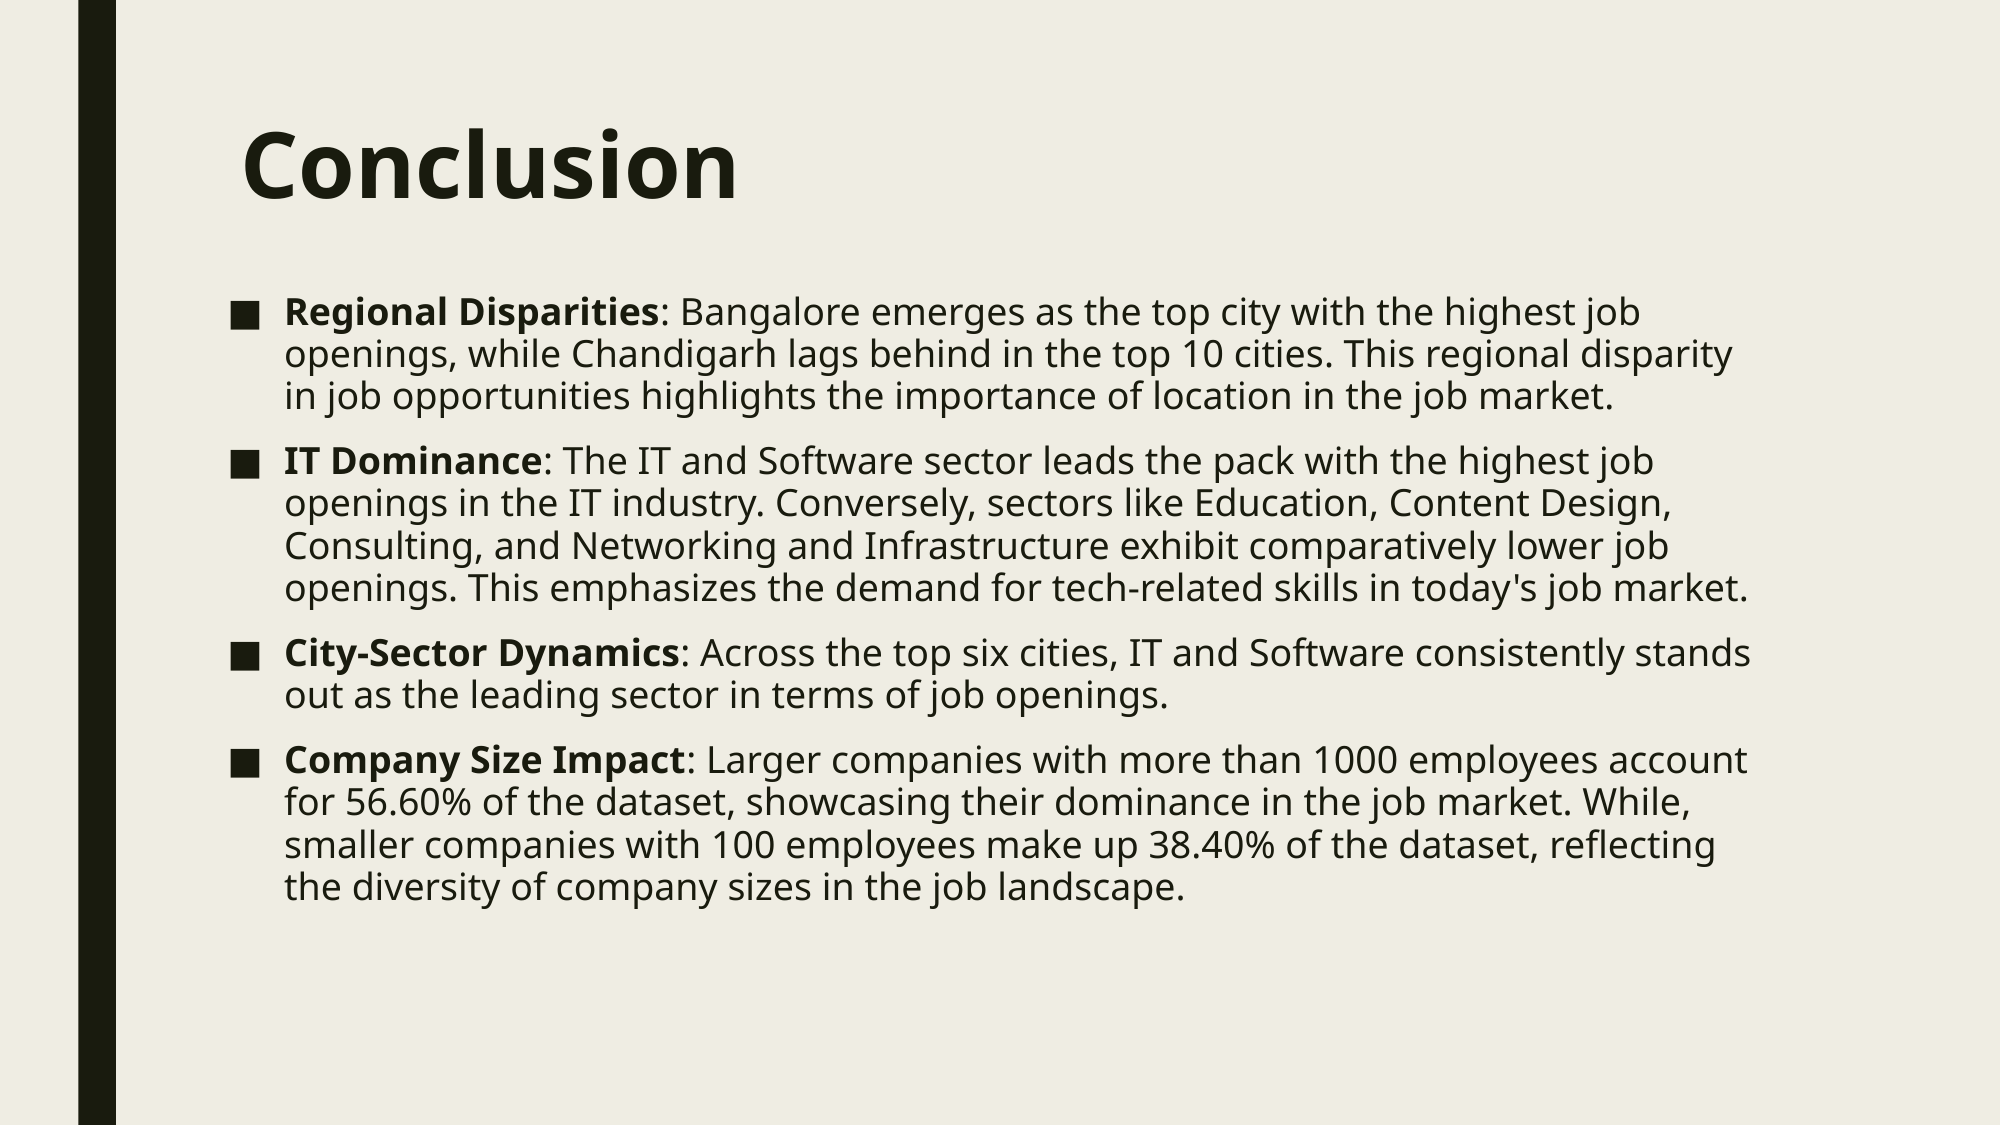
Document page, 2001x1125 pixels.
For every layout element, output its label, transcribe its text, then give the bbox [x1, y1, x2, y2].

list Regional Disparities: Bangalore emerges as the top city with the highest job openings, while Chandigarh lags behind in the top 10 cities. This regional disparity in job opportunities highlights the importance of location in the job market. IT Dominance: The IT and Software sector leads the pack with the highest job openings in the IT industry. Conversely, sectors like Education, Content Design, Consulting, and Networking and Infrastructure exhibit comparatively lower job openings. This emphasizes the demand for tech-related skills in today's job market. City-Sector Dynamics: Across the top six cities, IT and Software consistently stands out as the leading sector in terms of job openings. Company Size Impact: Larger companies with more than 1000 employees account for 56.60% of the dataset, showcasing their dominance in the job market. While, smaller companies with 100 employees make up 38.40% of the dataset, reflecting the diversity of company sizes in the job landscape. [212, 283, 1788, 1002]
title Conclusion [225, 112, 1800, 357]
